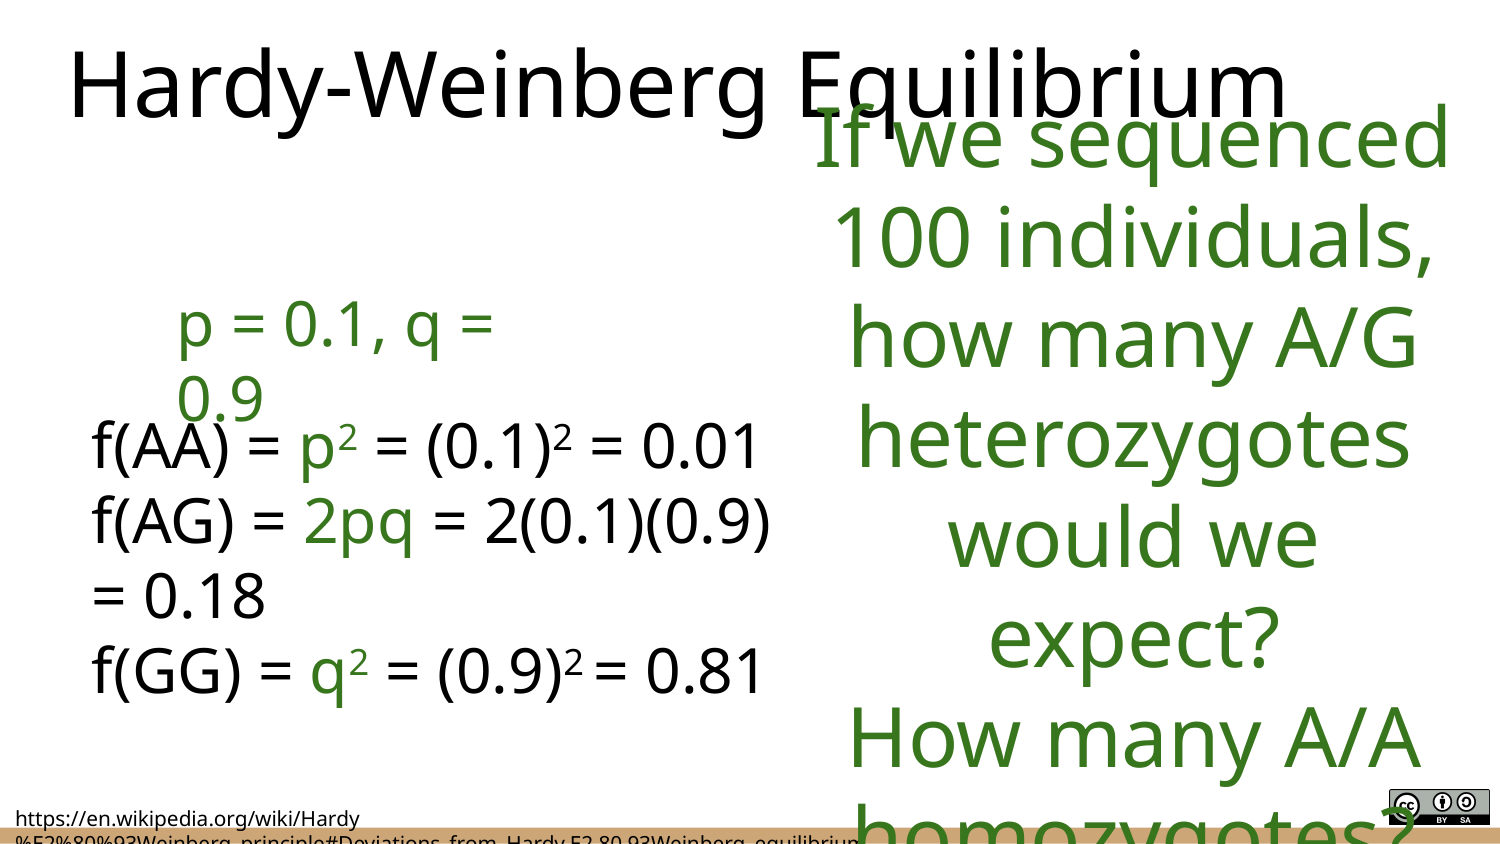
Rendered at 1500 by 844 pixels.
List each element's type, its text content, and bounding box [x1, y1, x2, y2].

text_box p = 0.1, q = 0.9 [161, 313, 553, 405]
text_box If we sequenced 100 individuals, how many A/G heterozygotes would we expect? How many A/A homozygotes? [795, 238, 1473, 731]
title Hardy-Weinberg Equilibrium [51, 14, 1449, 151]
text_box f(AA) = p2 = (0.1)2 = 0.01 f(AG) = 2pq = 2(0.1)(0.9) = 0.18 f(GG) = q2 = (0.9)2 = 0.81 [76, 505, 795, 657]
picture [1389, 789, 1490, 825]
text_box https://en.wikipedia.org/wiki/Hardy%E2%80%93Weinberg_principle#Deviations_from_Hardy.E2.80.93Weinberg_equilibrium [0, 818, 1005, 843]
